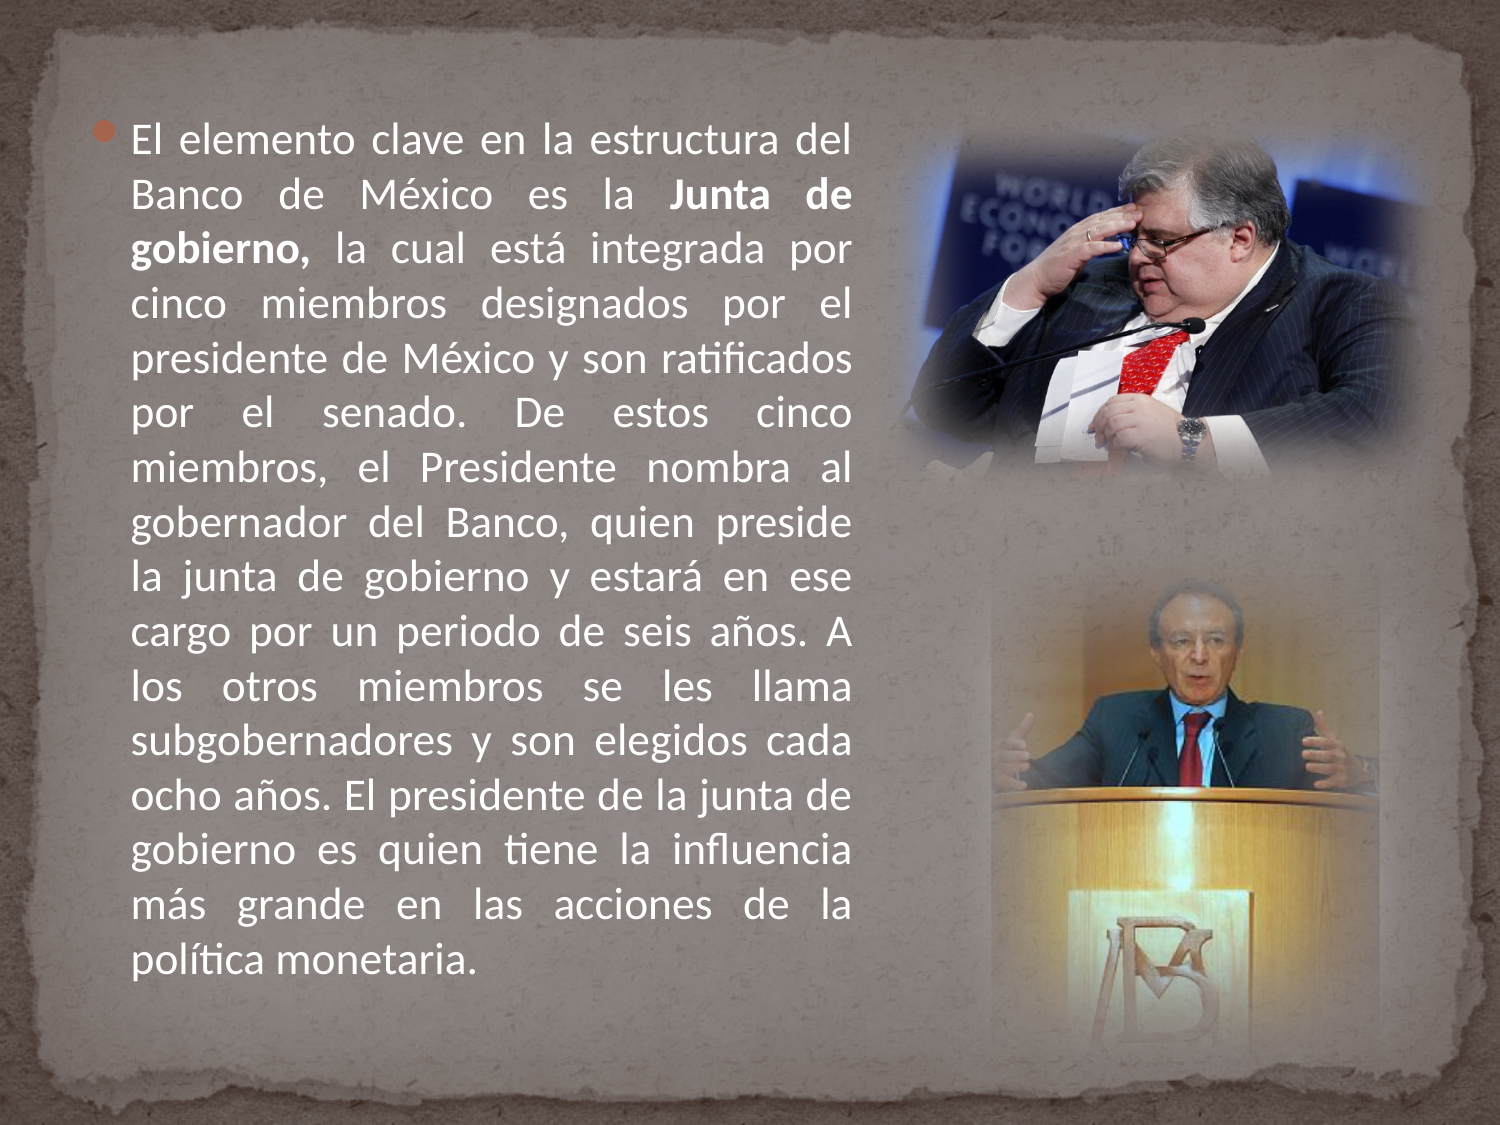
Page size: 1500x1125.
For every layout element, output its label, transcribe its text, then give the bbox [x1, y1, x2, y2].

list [879, 113, 1449, 492]
picture [950, 526, 1423, 1075]
list El elemento clave en la estructura del Banco de México es la Junta de gobierno, la cual está integrada por cinco miembros designados por el presidente de México y son ratificados por el senado. De estos cinco miembros, el Presidente nombra al gobernador del Banco, quien preside la junta de gobierno y estará en ese cargo por un periodo de seis años. A los otros miembros se les llama subgobernadores y son elegidos cada ocho años. El presidente de la junta de gobierno es quien tiene la influencia más grande en las acciones de la política monetaria. [75, 101, 869, 1005]
